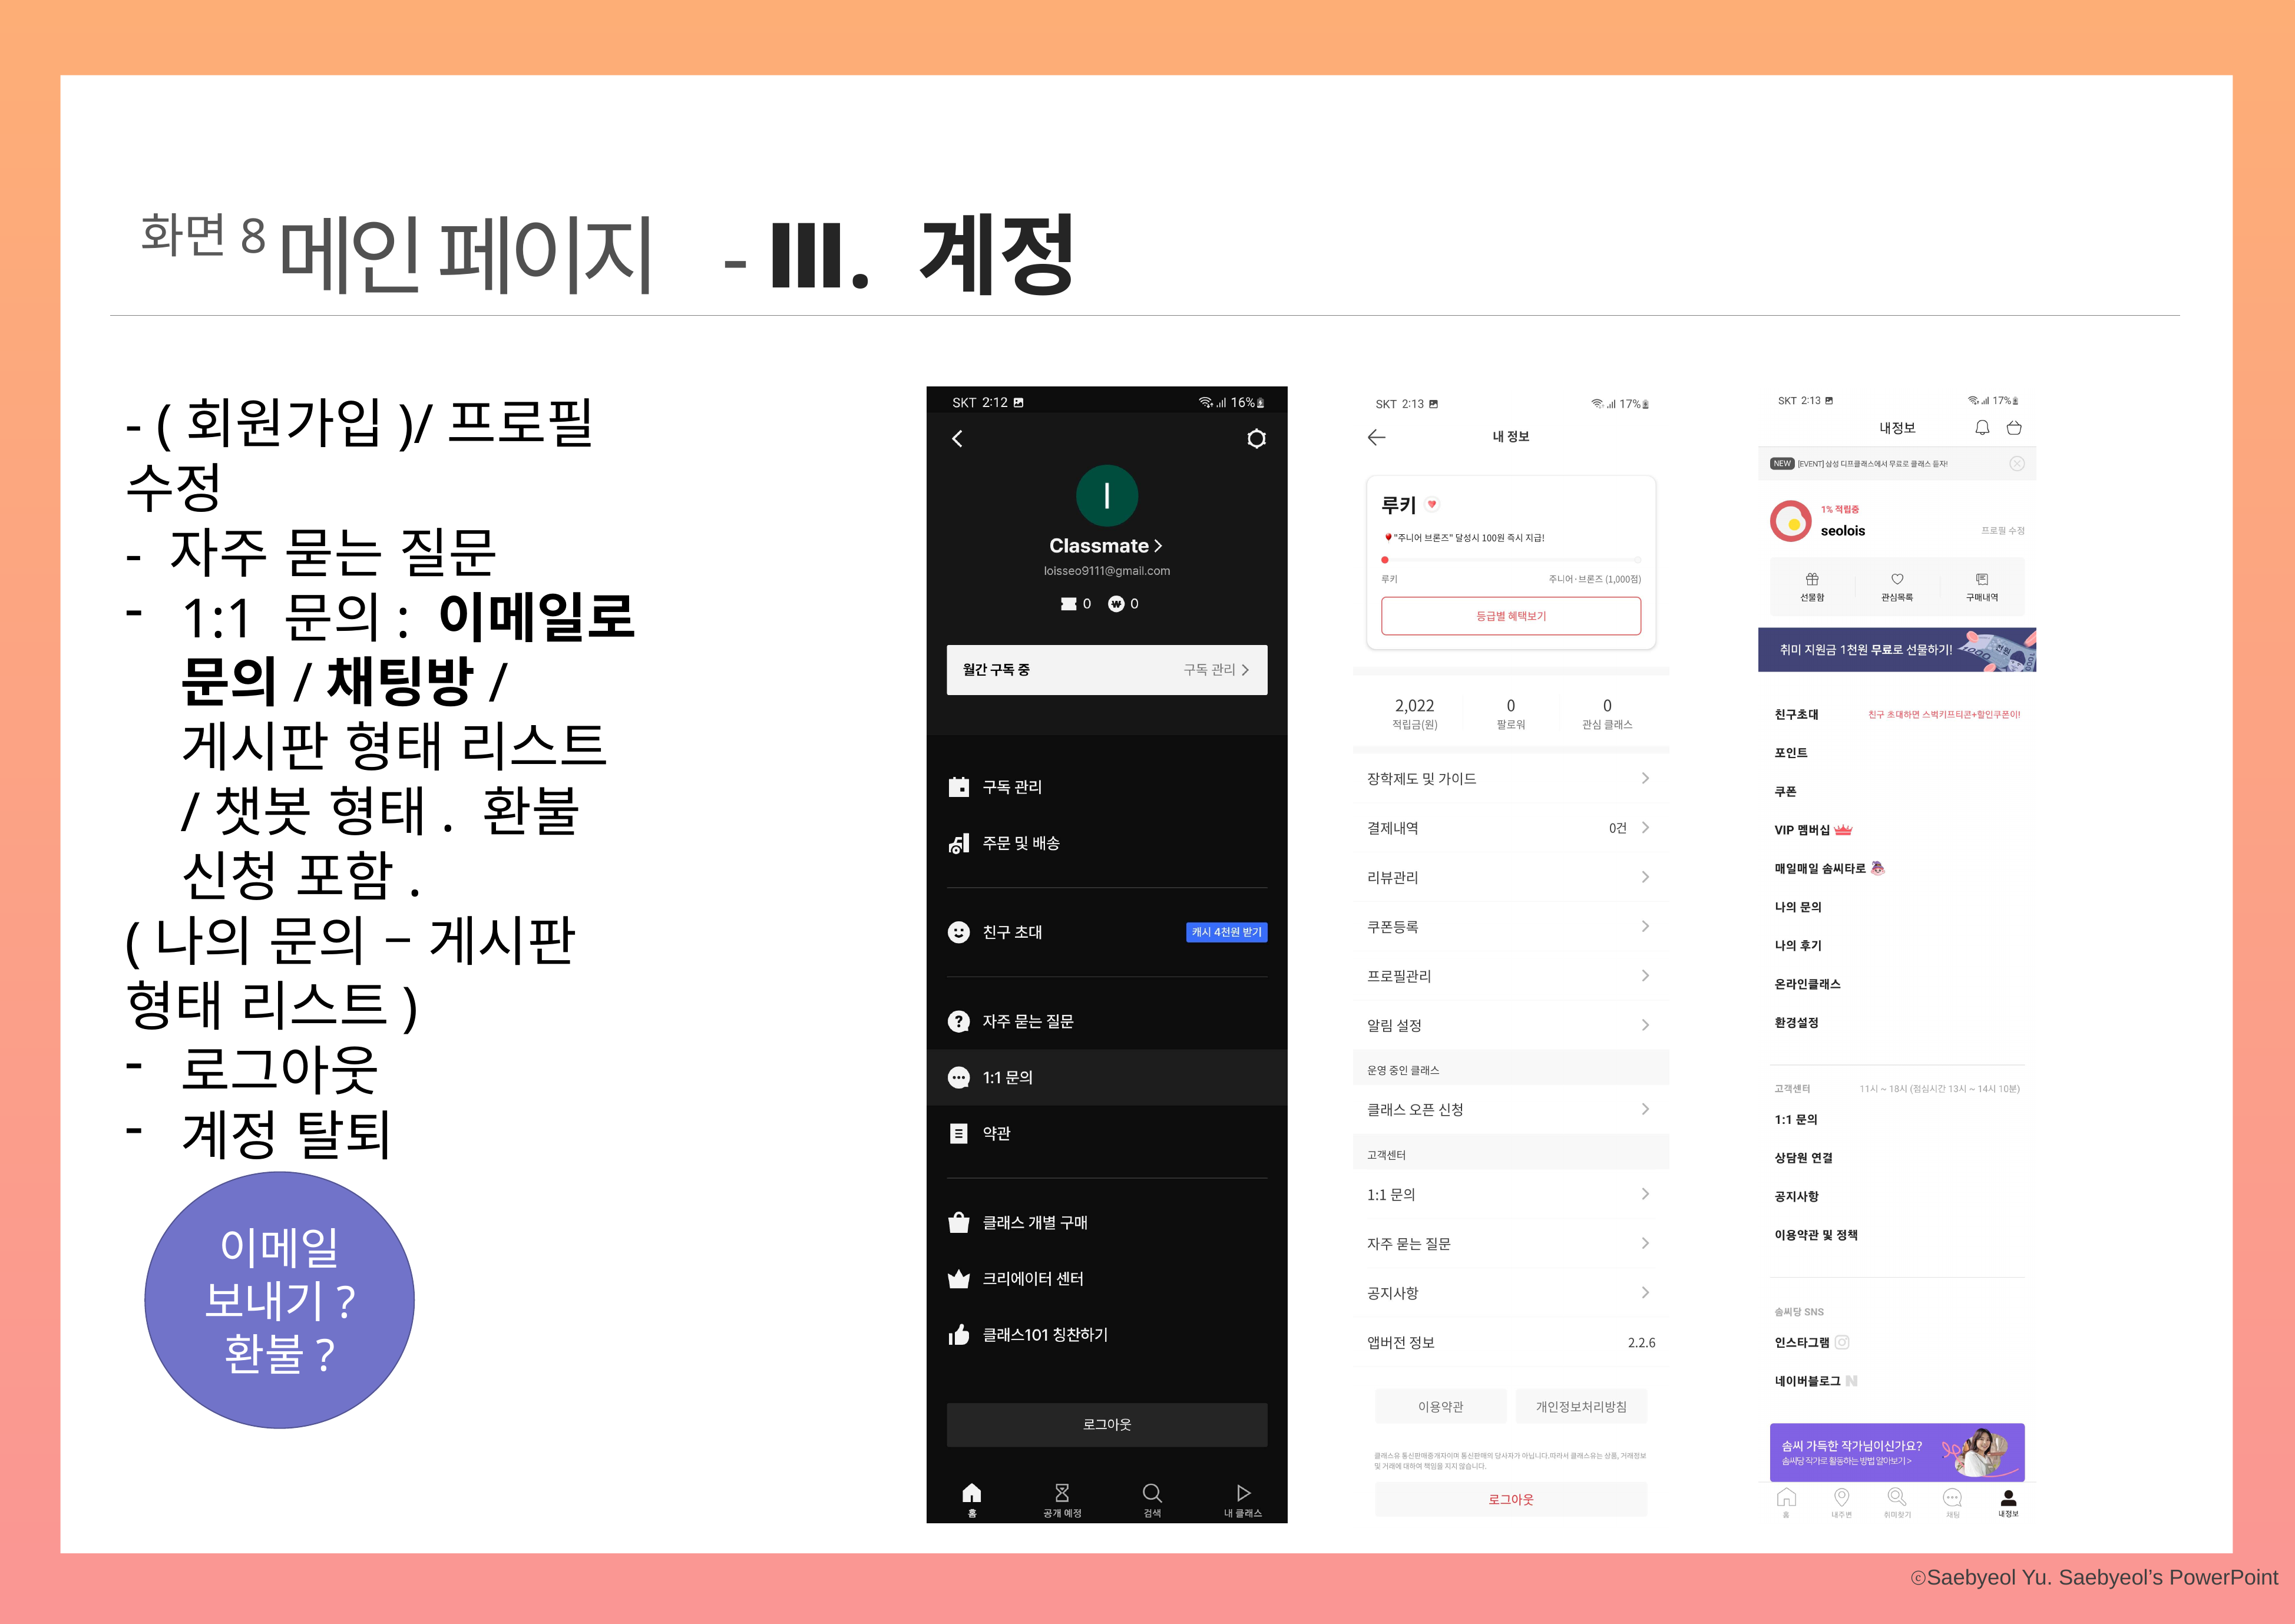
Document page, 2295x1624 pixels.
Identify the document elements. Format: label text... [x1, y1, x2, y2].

picture [927, 386, 1288, 1523]
text_box 화면8 [131, 201, 267, 267]
picture [1758, 388, 2036, 1524]
text_box 이메일 보내기? 환불? [144, 1171, 415, 1429]
text_box 메인 페이지 - Ⅲ. 계정 [267, 195, 1089, 310]
picture [1353, 390, 1669, 1528]
text_box - (회원가입)/프로필 수정 - 자주 묻는 질문 1:1 문의: 이메일로 문의/채팅방/게시판 형태 리스트/챗봇 형태. 환불 신청 포함. (나의 문의 – 게시판 형태 리스트) 로그아웃 계정 탈퇴 [116, 385, 647, 1171]
